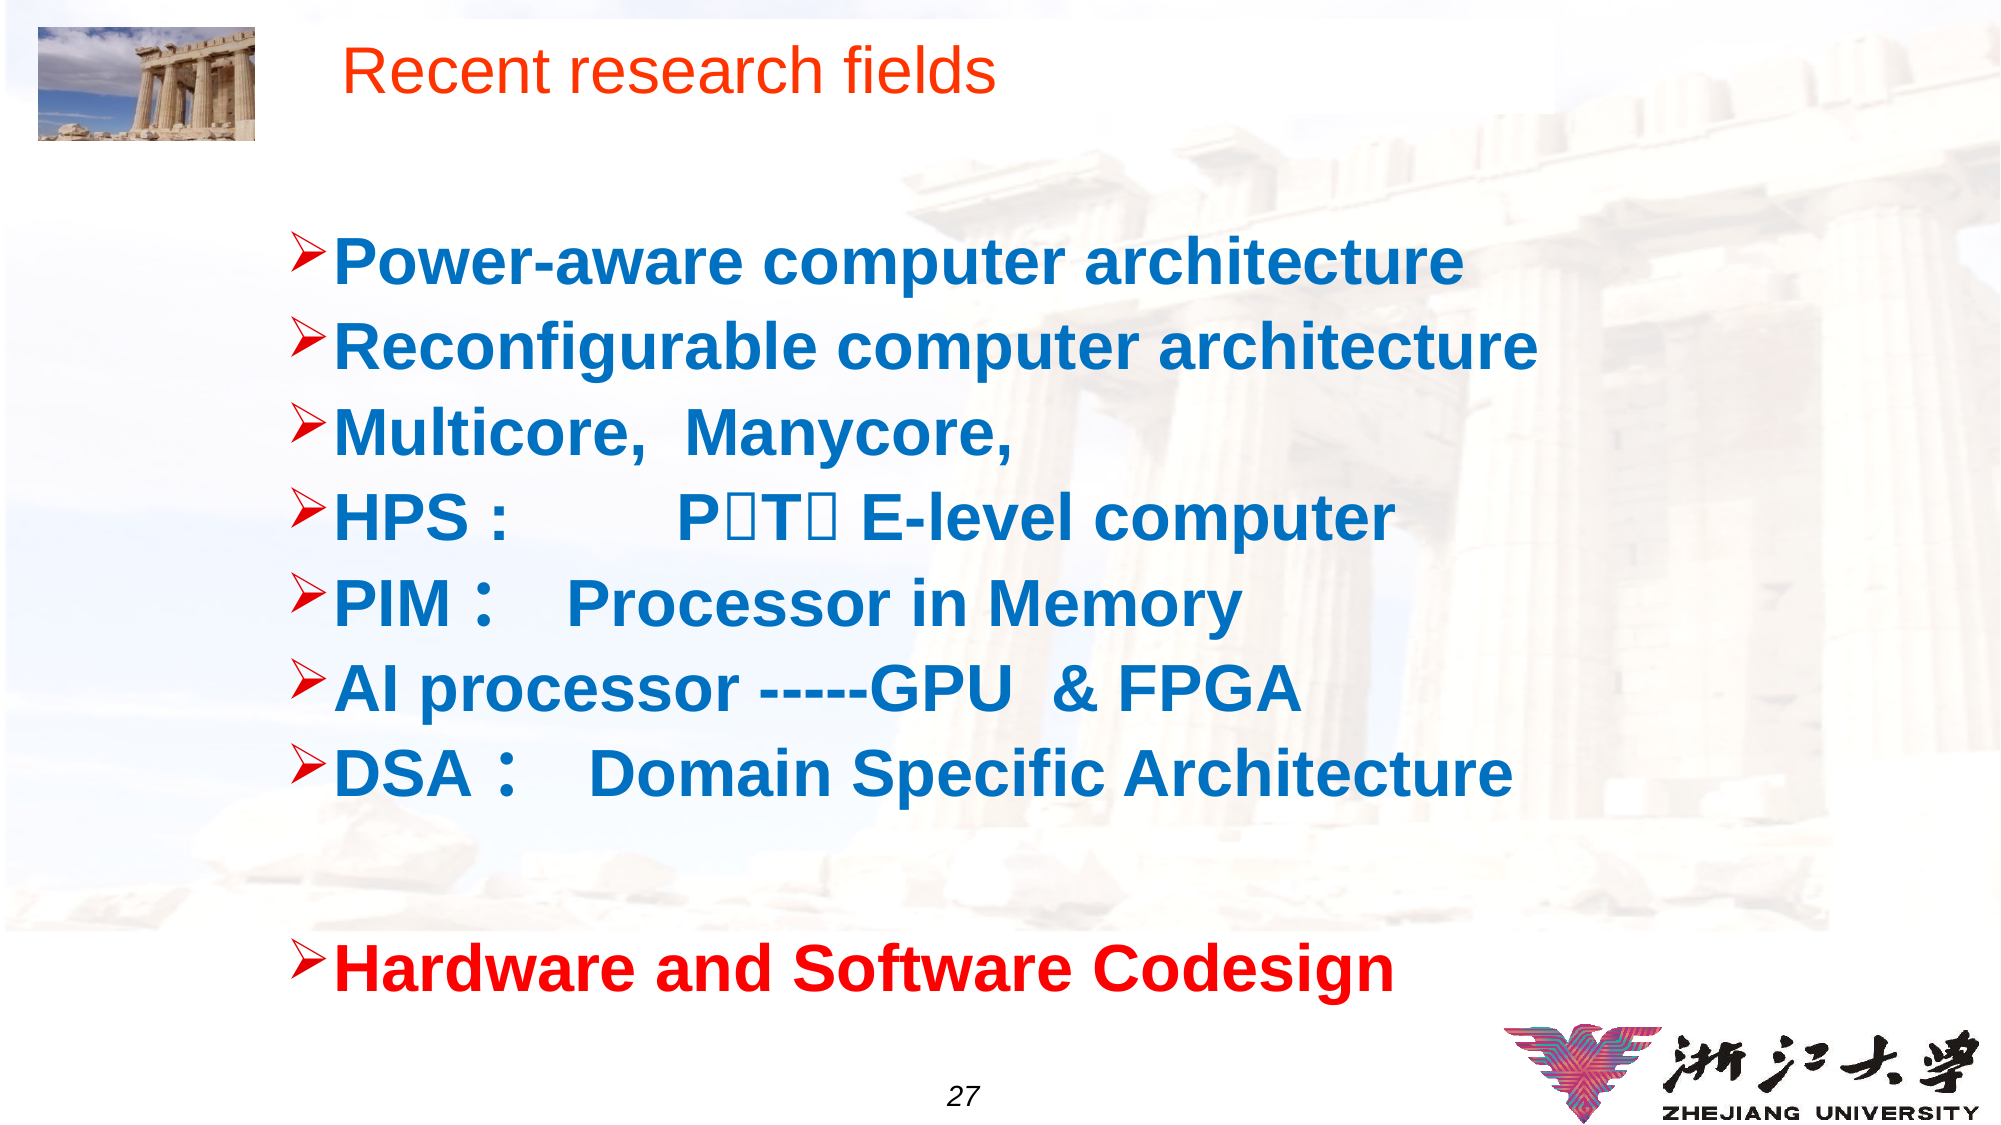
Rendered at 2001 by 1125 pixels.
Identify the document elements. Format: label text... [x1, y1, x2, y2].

picture [0, 0, 2001, 1125]
list Power-aware computer architecture Reconfigurable computer architecture Multicore, Manycore, HPS : PT E-level computer PIM： Processor in Memory AI processor -----GPU & FPGA DSA： Domain Specific Architecture Hardware and Software Codesign [196, 219, 1750, 1122]
title Recent research fields [326, 19, 1556, 115]
